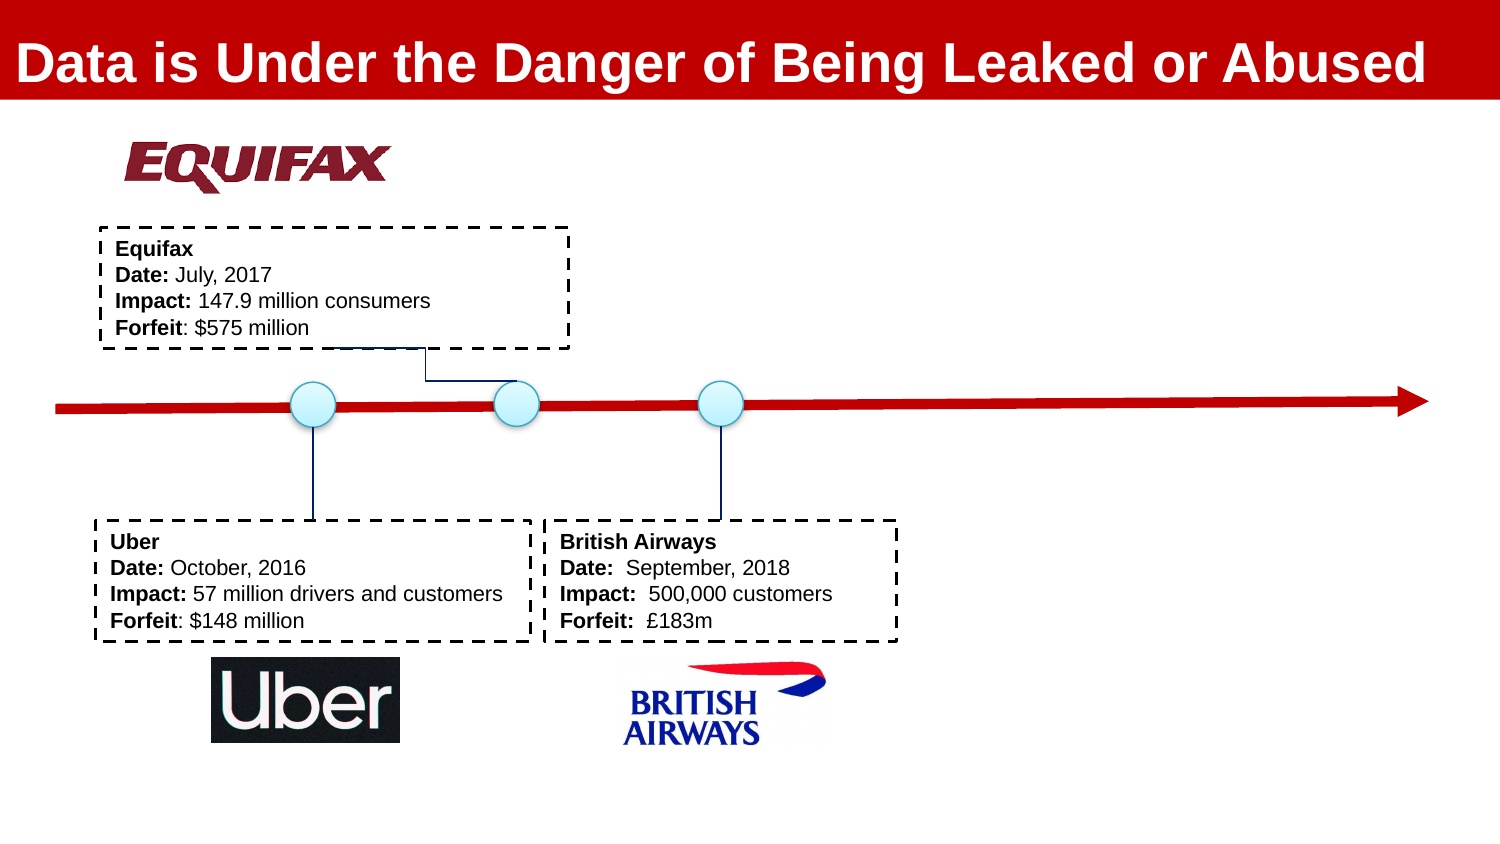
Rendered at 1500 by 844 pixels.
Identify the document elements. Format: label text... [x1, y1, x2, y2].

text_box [55, 401, 403, 410]
text_box [291, 382, 335, 399]
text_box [446, 401, 539, 410]
text_box [499, 418, 535, 427]
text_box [902, 401, 1430, 410]
picture [122, 106, 400, 220]
text_box [294, 418, 332, 428]
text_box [408, 273, 443, 457]
text_box Uber Date: October, 2016 Impact: 57 million drivers and customers Forfeit: $148 million [95, 520, 531, 642]
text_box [544, 380, 898, 749]
picture [211, 657, 400, 743]
text_box [494, 381, 539, 399]
text_box Data is Under the Danger of Being Leaked or Abused [0, 0, 1500, 100]
text_box Equifax Date: July, 2017 Impact: 147.9 million consumers Forfeit: $575 million [100, 227, 569, 349]
